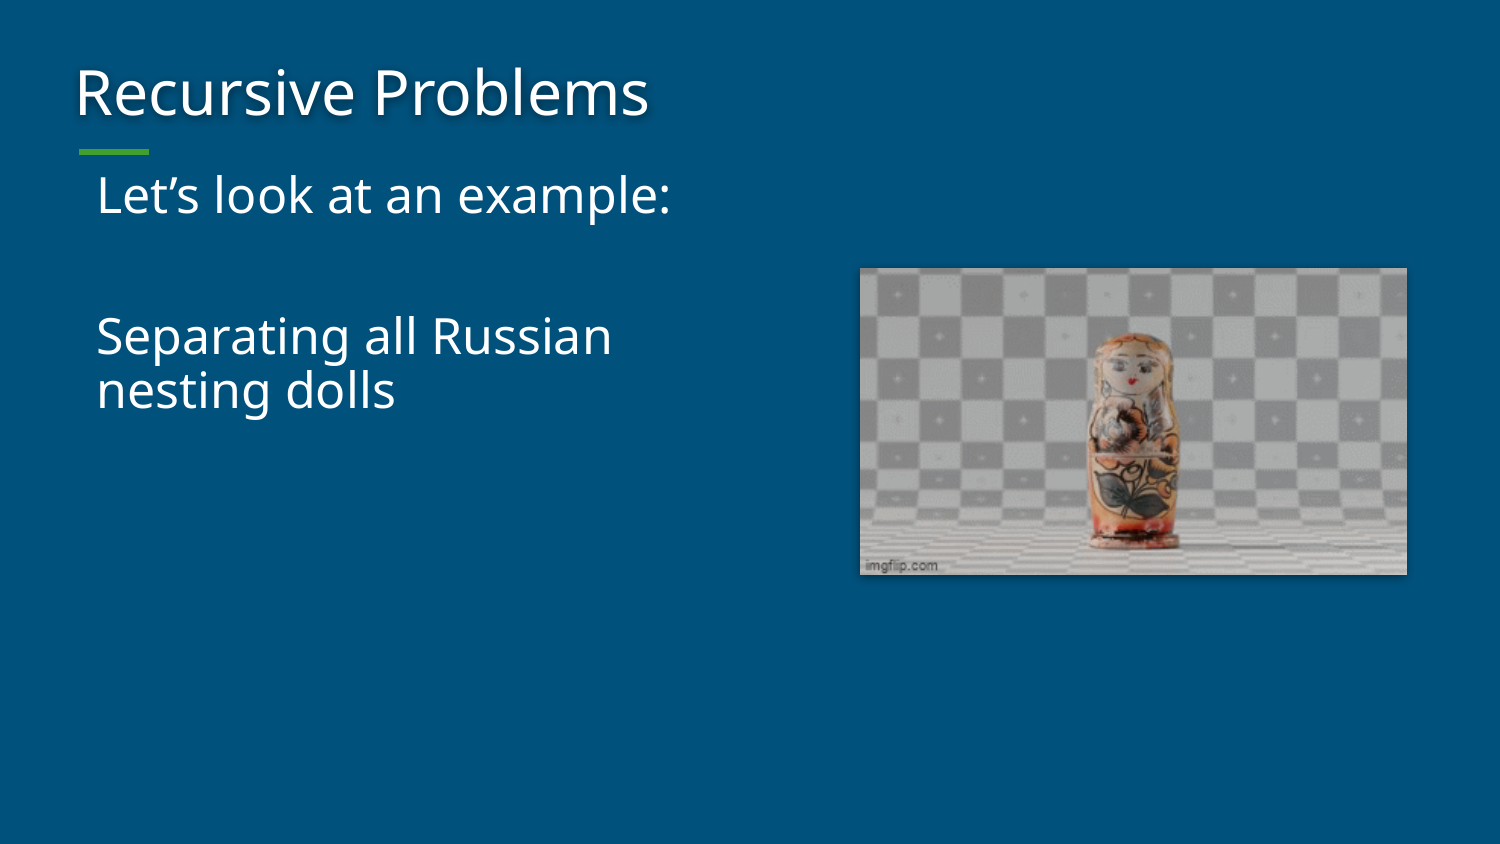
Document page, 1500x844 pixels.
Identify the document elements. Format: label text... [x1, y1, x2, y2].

list Let’s look at an example: Separating all Russian nesting dolls [85, 164, 770, 731]
picture [860, 269, 1406, 575]
title Recursive Problems [63, 39, 1437, 152]
